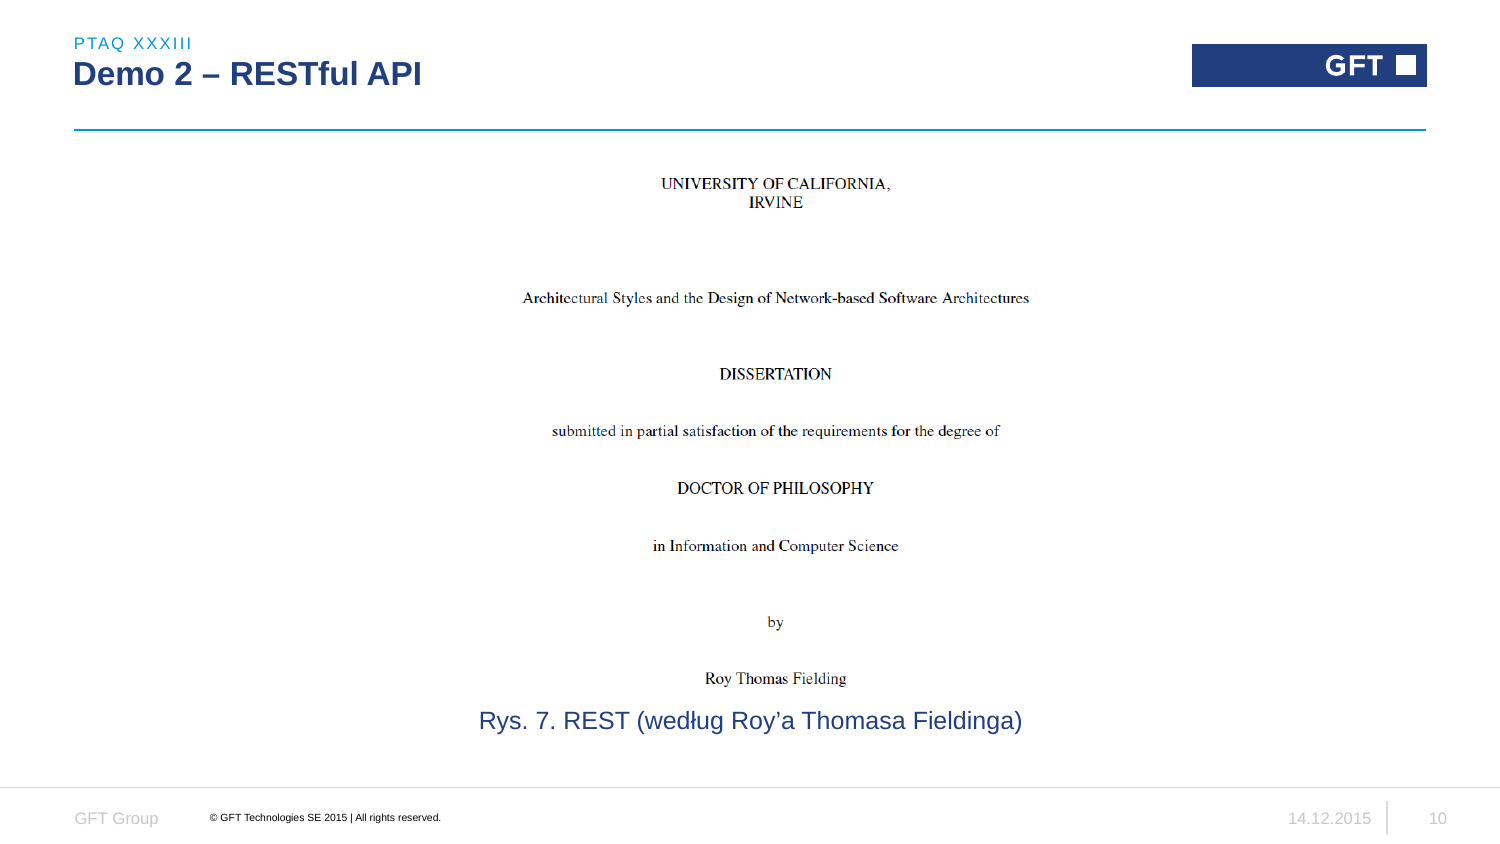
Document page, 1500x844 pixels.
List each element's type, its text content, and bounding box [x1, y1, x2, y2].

title Demo 2 – RESTful API [72, 56, 1171, 93]
text_box Rys. 7. REST (według Roy’a Thomasa Fieldinga) [59, 697, 1444, 742]
picture [337, 133, 1165, 698]
list PTaQ XXXIII [73, 32, 1172, 53]
